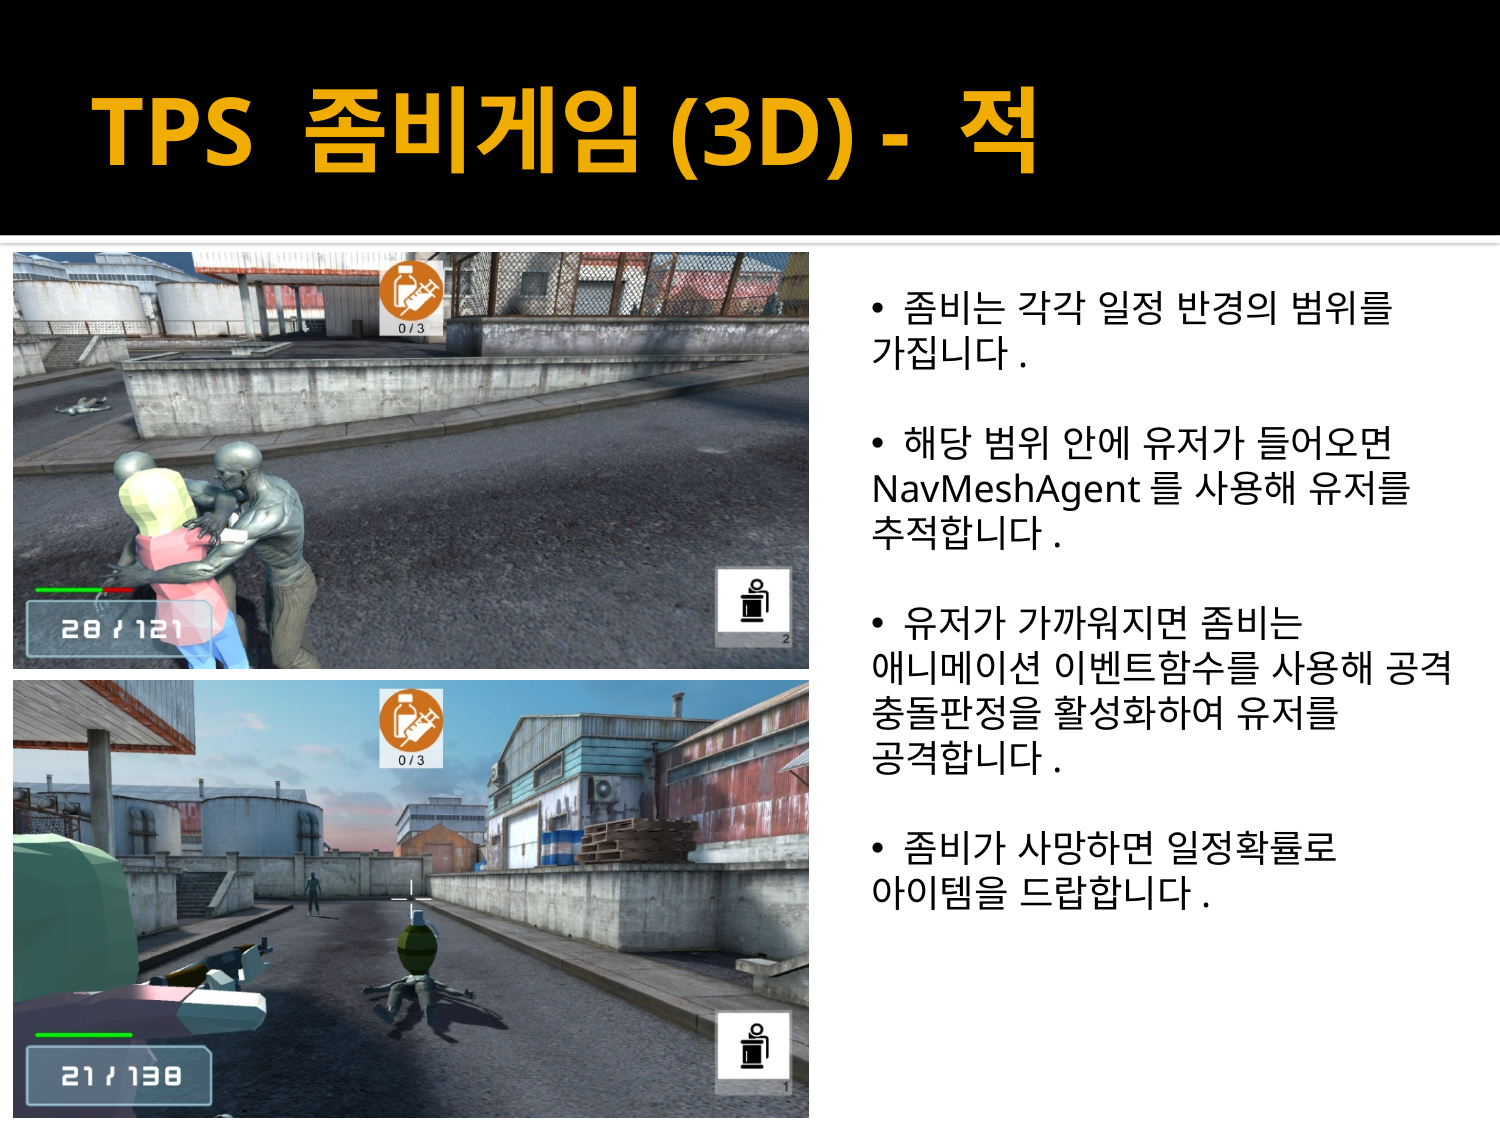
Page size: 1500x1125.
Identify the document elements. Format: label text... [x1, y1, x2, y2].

title TPS 좀비게임(3D) - 적 [75, 25, 1425, 231]
text_box 좀비는 각각 일정 반경의 범위를 가집니다. 해당 범위 안에 유저가 들어오면 NavMeshAgent를 사용해 유저를 추적합니다. 유저가 가까워지면 좀비는 애니메이션 이벤트함수를 사용해 공격 충돌판정을 활성화하여 유저를 공격합니다. 좀비가 사망하면 일정확률로 아이템을 드랍합니다. [856, 277, 1483, 923]
picture [13, 252, 809, 669]
picture [13, 680, 809, 1118]
